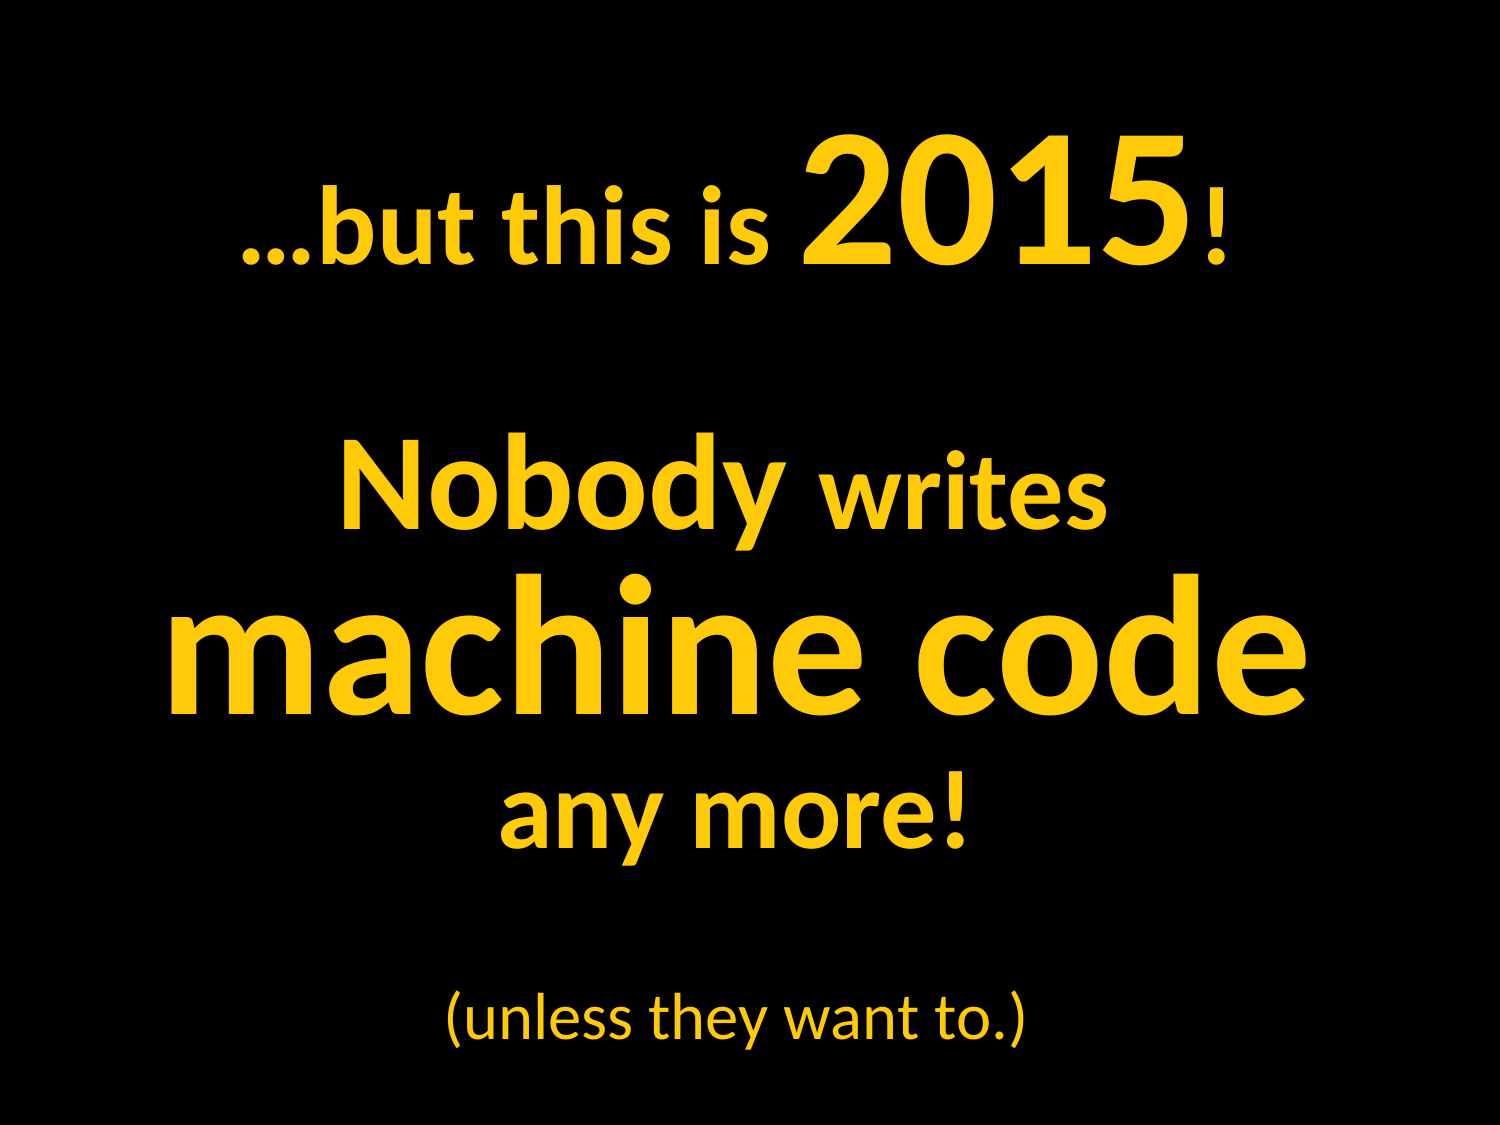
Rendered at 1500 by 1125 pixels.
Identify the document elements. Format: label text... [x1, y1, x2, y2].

text_box …but this is 2015! Nobody writes machine code any more! (unless they want to.) [0, 90, 1465, 1083]
